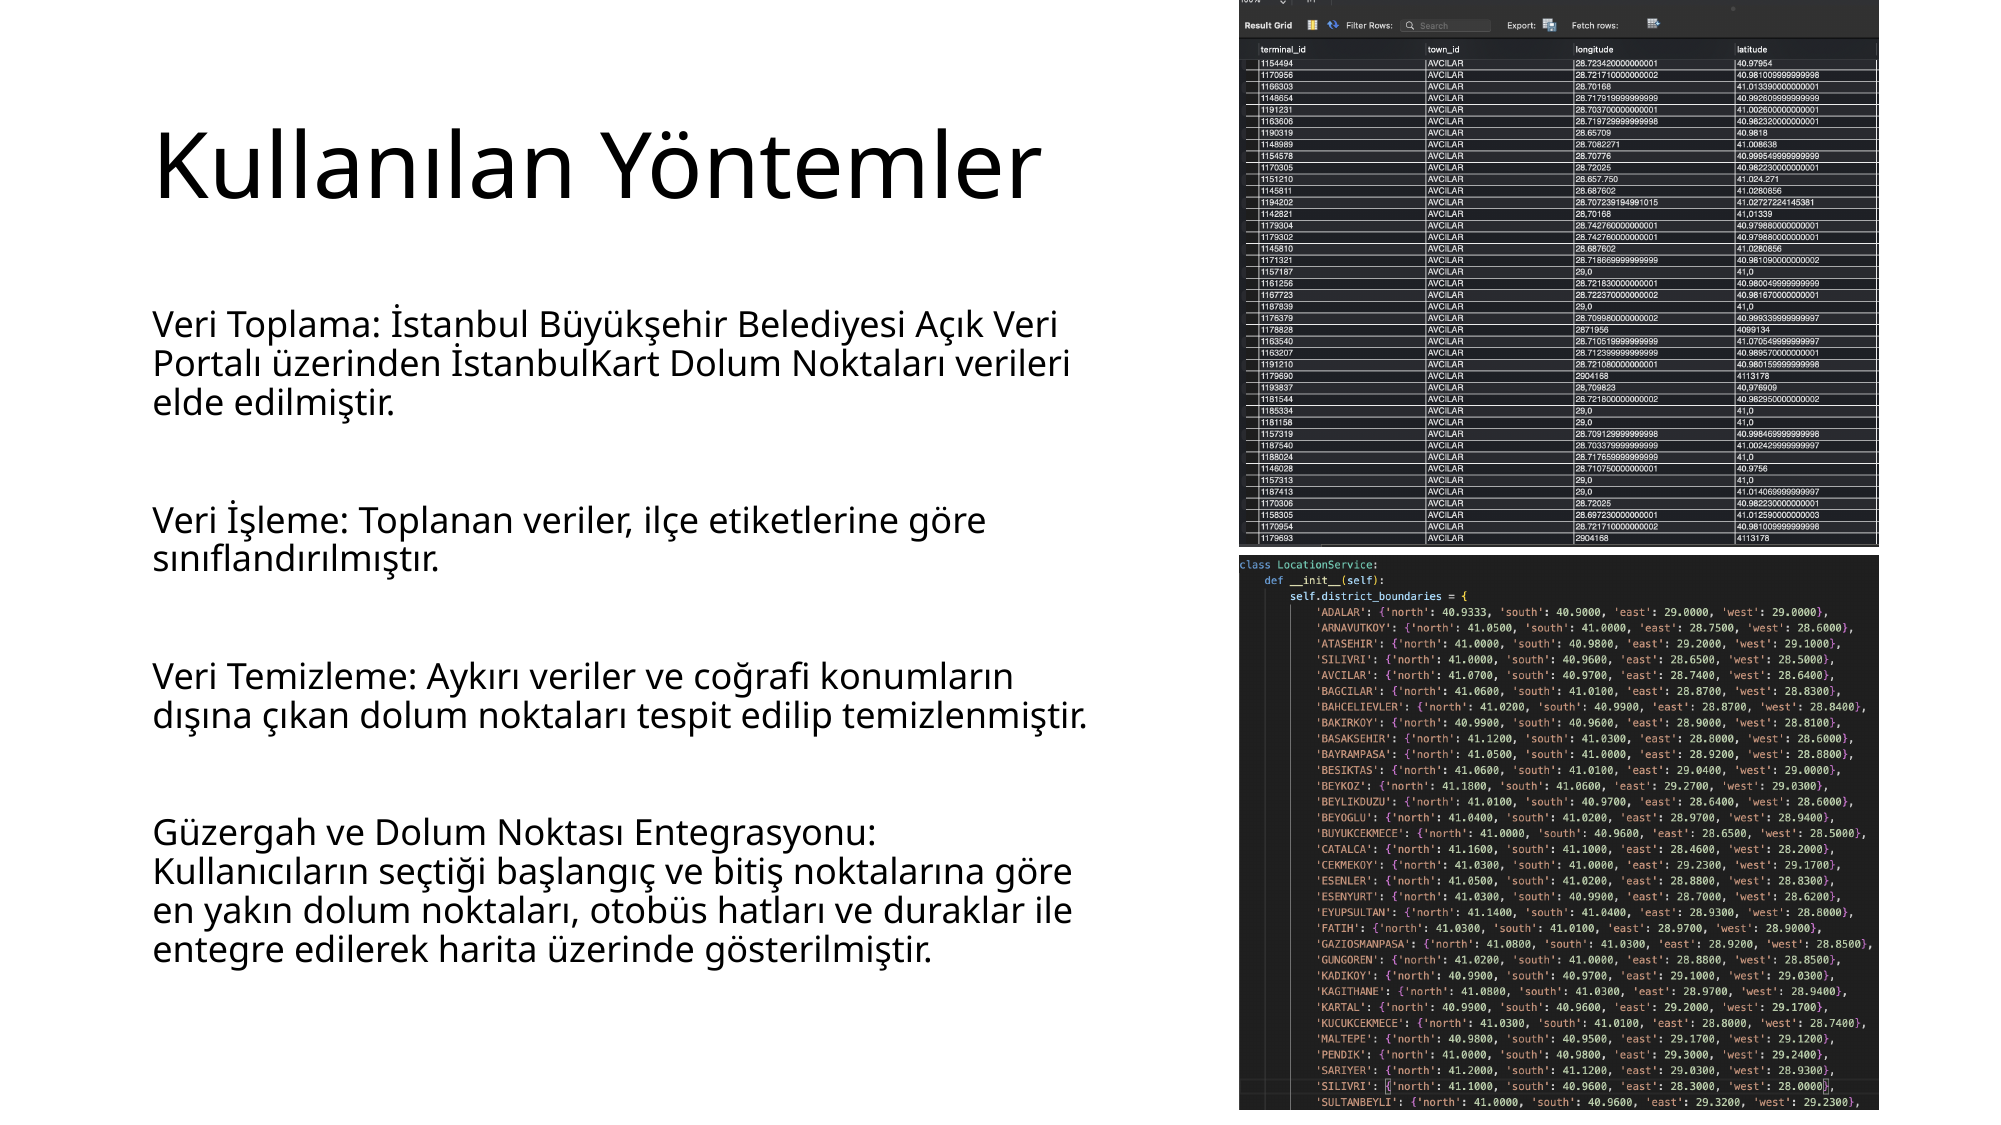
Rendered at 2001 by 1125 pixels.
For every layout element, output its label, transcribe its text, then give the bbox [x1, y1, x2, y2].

list Veri Toplama: İstanbul Büyükşehir Belediyesi Açık Veri Portalı üzerinden İstanbulKart Dolum Noktaları verileri elde edilmiştir. Veri İşleme: Toplanan veriler, ilçe etiketlerine göre sınıflandırılmıştır. Veri Temizleme: Aykırı veriler ve coğrafi konumların dışına çıkan dolum noktaları tespit edilip temizlenmiştir. Güzergah ve Dolum Noktası Entegrasyonu: Kullanıcıların seçtiği başlangıç ve bitiş noktalarına göre en yakın dolum noktaları, otobüs hatları ve duraklar ile entegre edilerek harita üzerinde gösterilmiştir. [137, 299, 1106, 1014]
title Kullanılan Yöntemler [137, 59, 1238, 278]
picture [1238, 0, 1880, 547]
picture [1238, 554, 1880, 1111]
